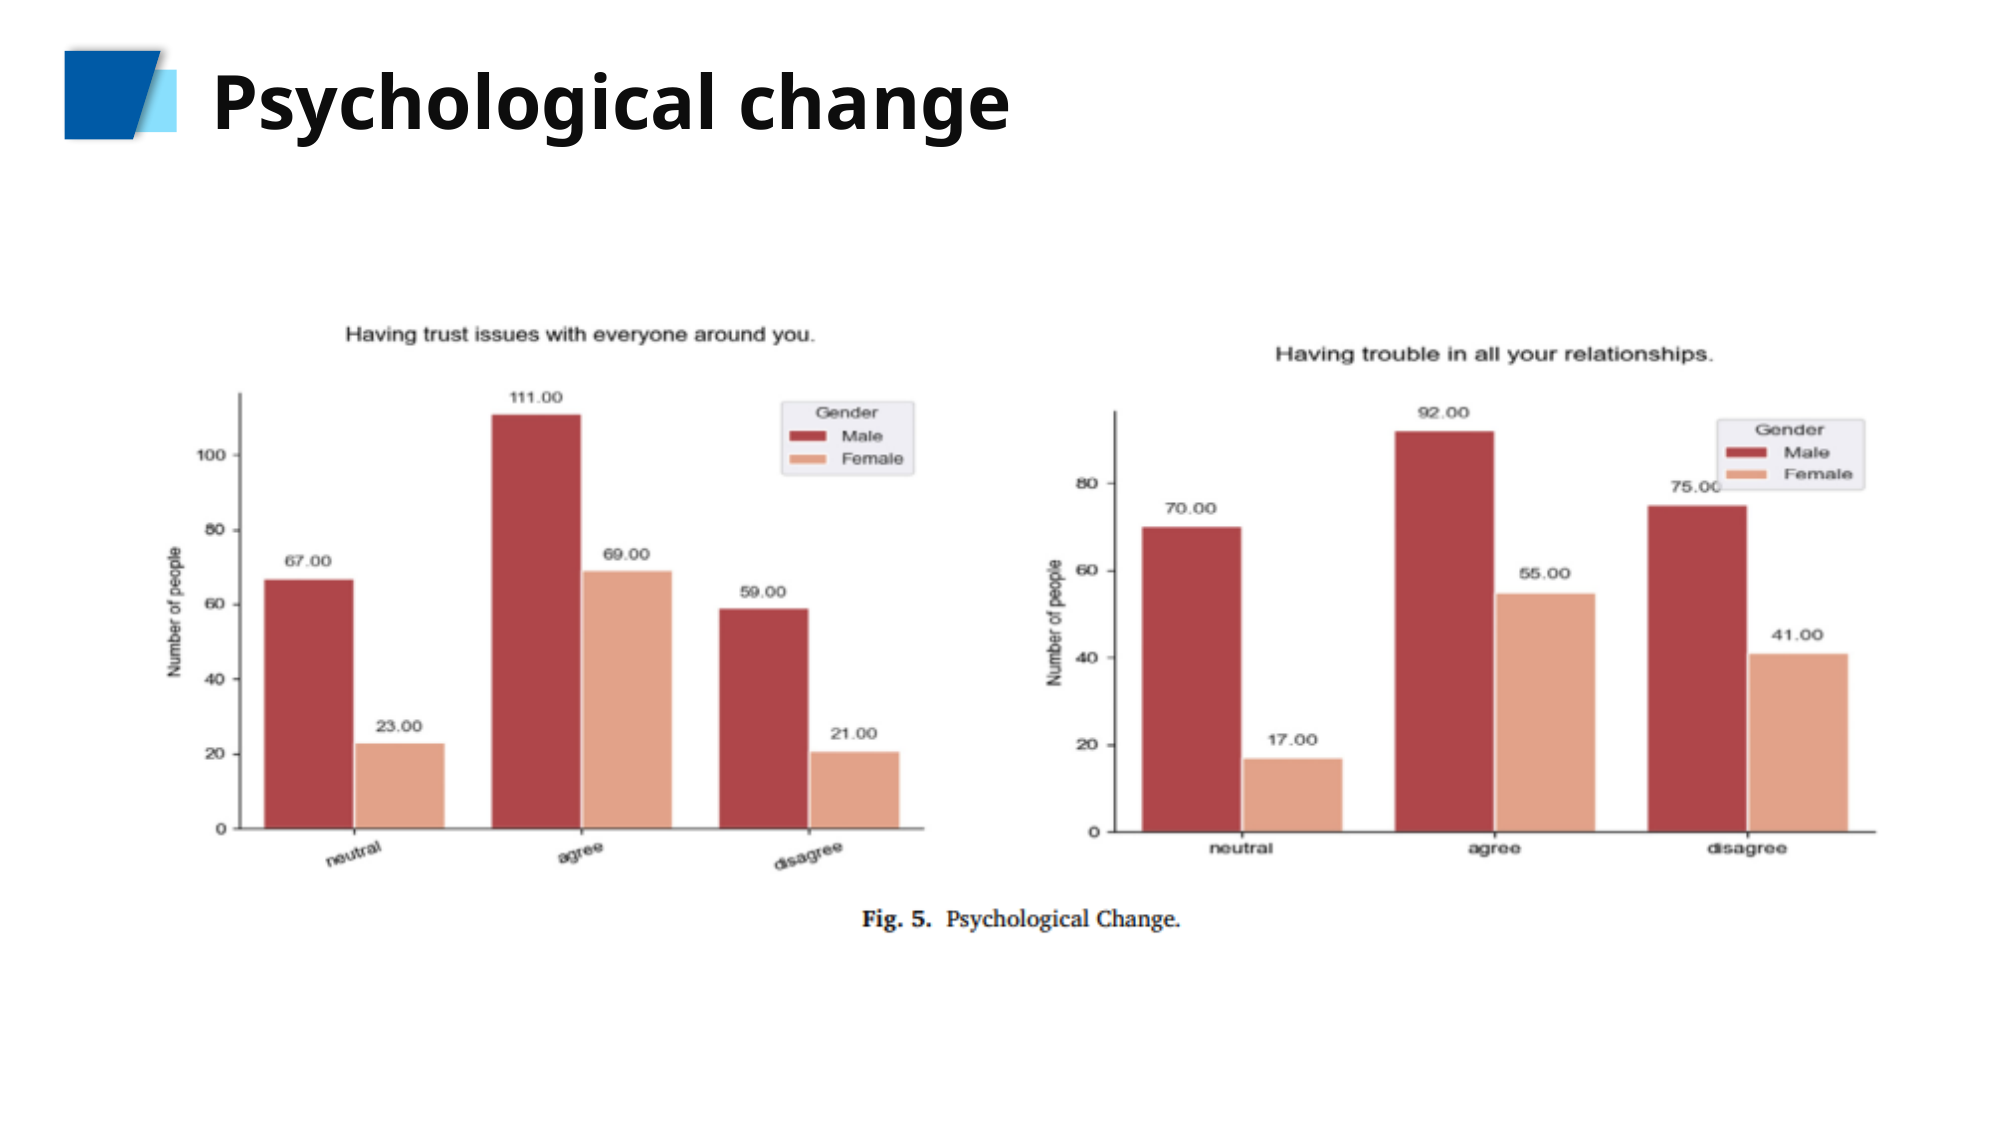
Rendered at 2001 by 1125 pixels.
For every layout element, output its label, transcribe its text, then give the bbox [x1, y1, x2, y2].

picture [143, 302, 1928, 959]
text_box Psychological change [196, 47, 1028, 152]
